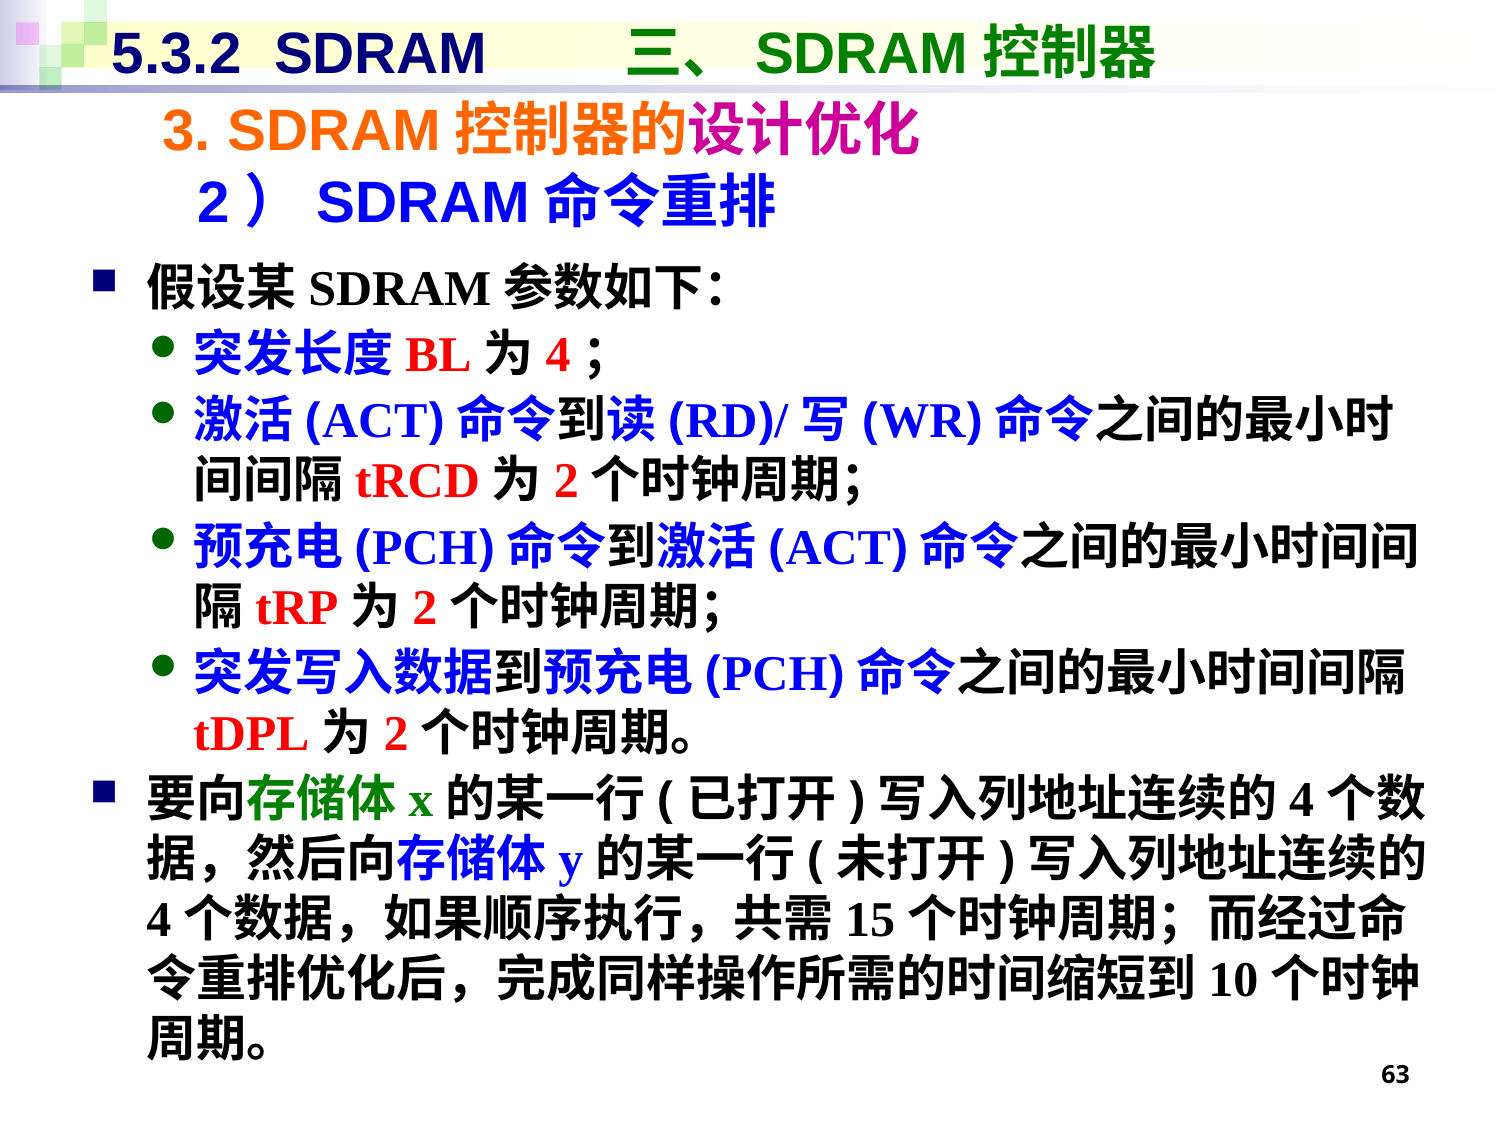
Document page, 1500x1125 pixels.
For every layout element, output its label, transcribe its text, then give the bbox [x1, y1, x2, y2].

text_box 2）SDRAM命令重排 [182, 155, 1447, 242]
text_box 3. SDRAM控制器的设计优化 [147, 84, 1447, 171]
list 假设某SDRAM参数如下： 突发长度BL为4； 激活(ACT)命令到读(RD)/写(WR)命令之间的最小时间间隔tRCD为2个时钟周期； 预充电(PCH)命令到激活(ACT)命令之间的最小时间间隔tRP为2个时钟周期； 突发写入数据到预充电(PCH)命令之间的最小时间间隔tDPL为2个时钟周期。 要向存储体x的某一行(已打开)写入列地址连续的4个数据，然后向存储体y的某一行(未打开)写入列地址连续的4个数据，如果顺序执行，共需15个时钟周期；而经过命令重排优化后，完成同样操作所需的时间缩短到10个时钟周期。 [74, 247, 1448, 1048]
slide_number 63 [1074, 1048, 1426, 1101]
title 5.3.2 SDRAM 三、SDRAM控制器 [96, 6, 1448, 94]
